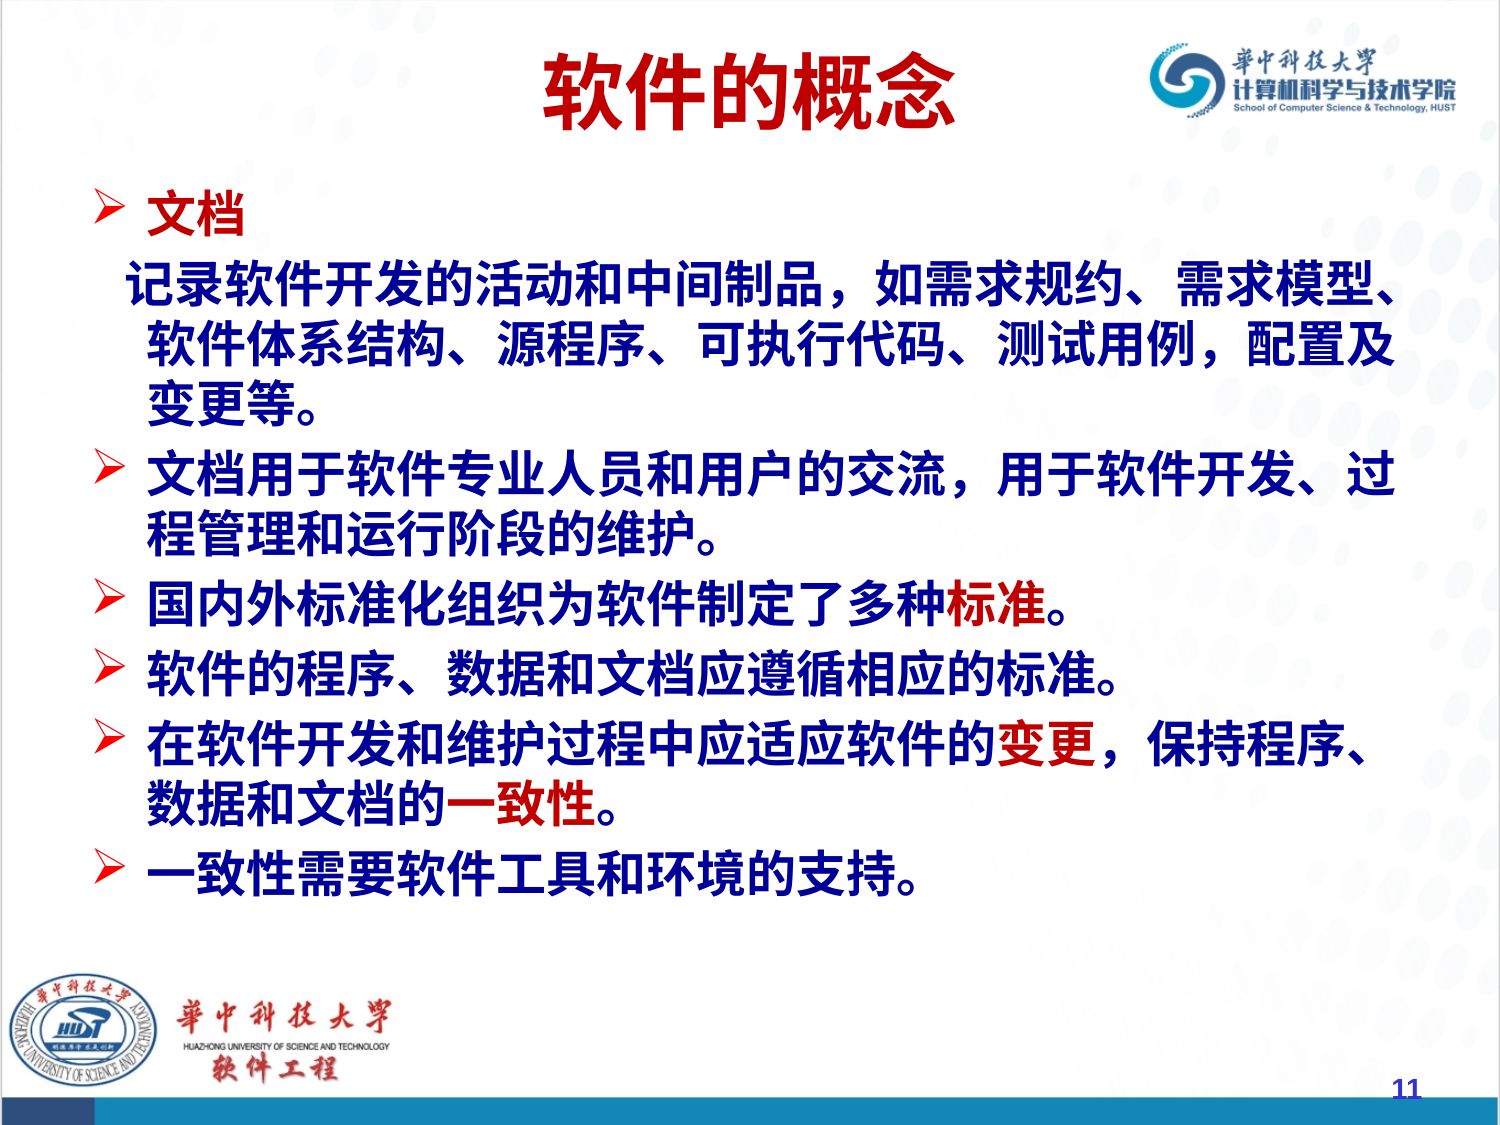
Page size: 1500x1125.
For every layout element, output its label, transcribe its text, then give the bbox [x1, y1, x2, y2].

title 软件的概念 [75, 24, 1425, 155]
list 文档 记录软件开发的活动和中间制品，如需求规约、需求模型、软件体系结构、源程序、可执行代码、测试用例，配置及变更等。 文档用于软件专业人员和用户的交流，用于软件开发、过程管理和运行阶段的维护。 国内外标准化组织为软件制定了多种标准。 软件的程序、数据和文档应遵循相应的标准。 在软件开发和维护过程中应适应软件的变更，保持程序、数据和文档的一致性。 一致性需要软件工具和环境的支持。 [75, 174, 1425, 1050]
picture [0, 0, 1500, 1125]
slide_number 11 [1087, 1062, 1438, 1103]
